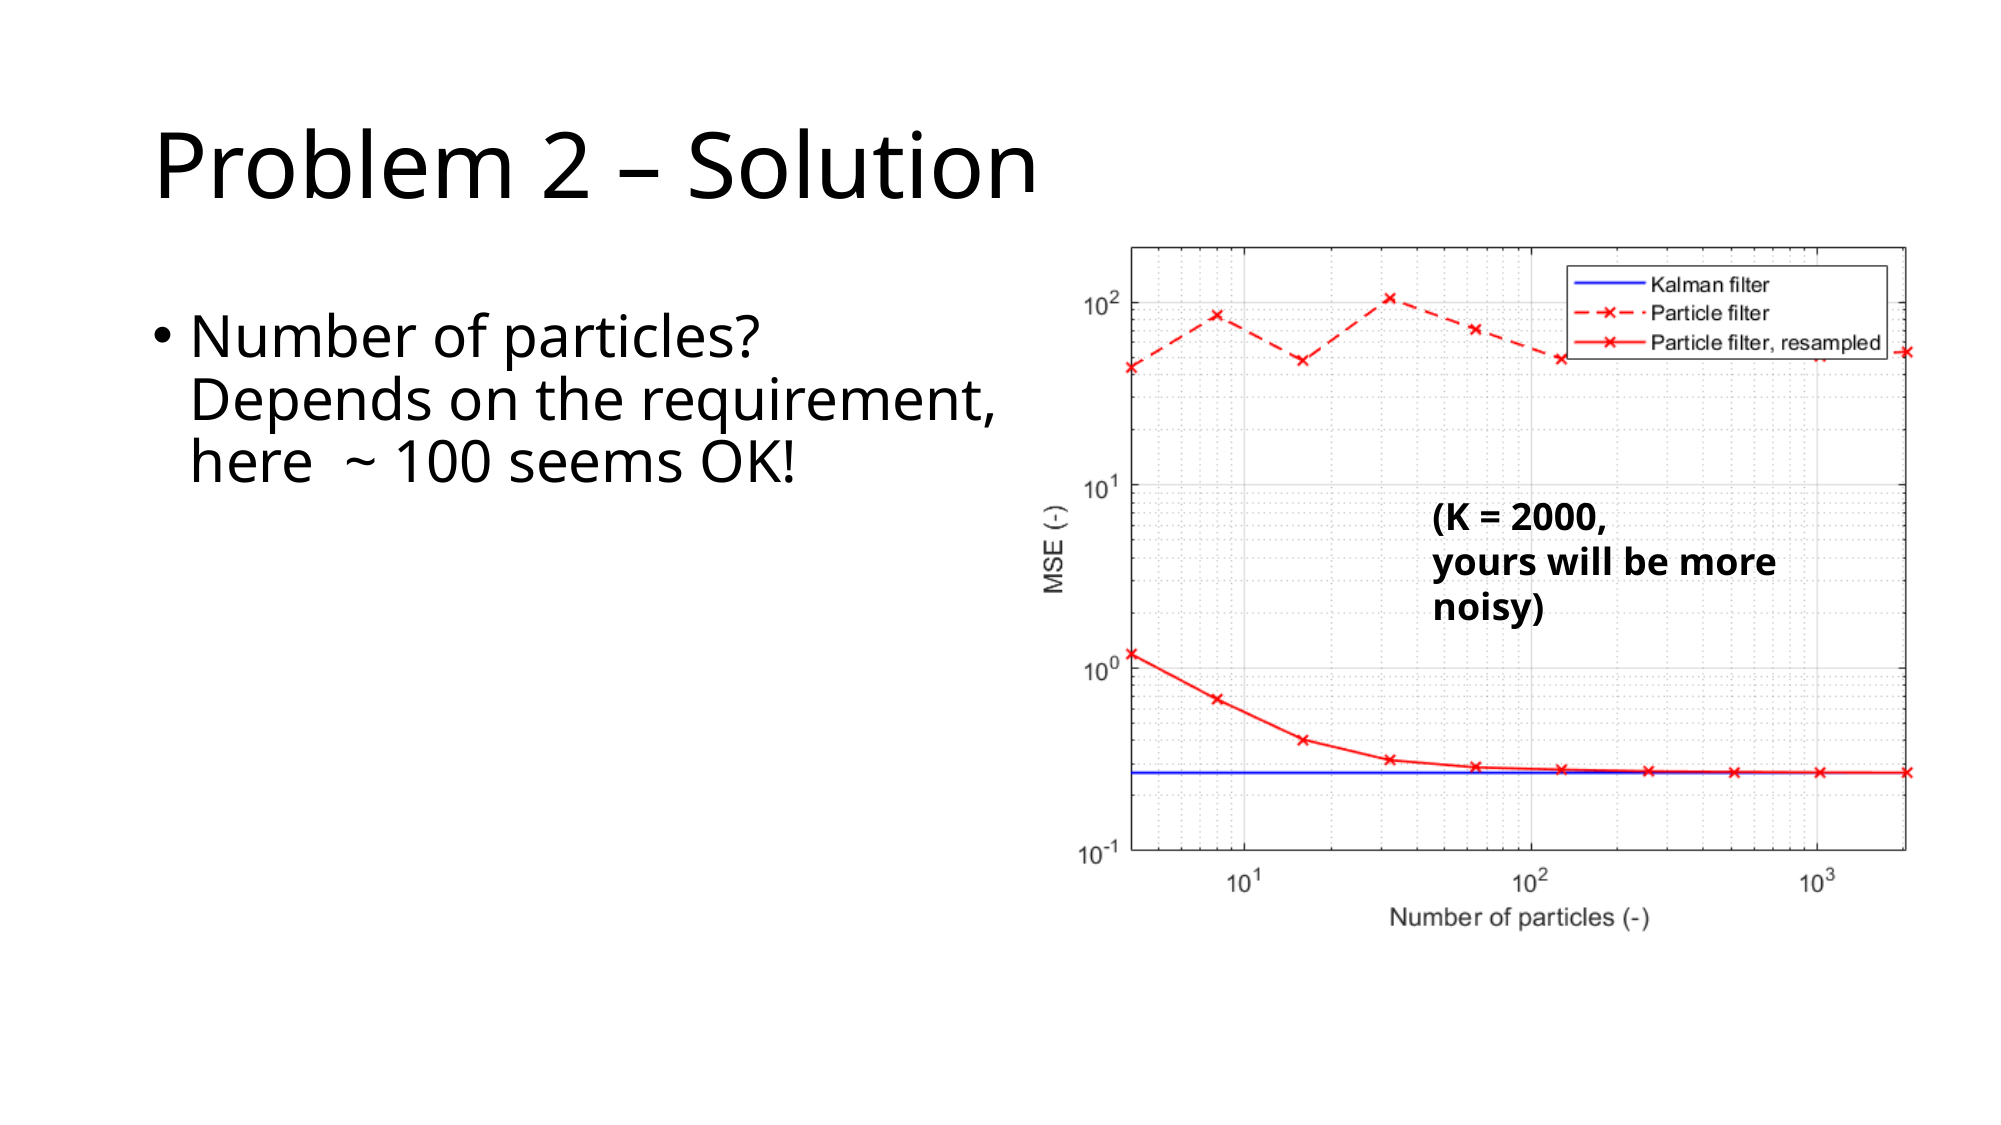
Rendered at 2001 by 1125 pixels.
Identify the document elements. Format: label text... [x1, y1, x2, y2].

title Problem 2 – Solution [137, 59, 1863, 278]
picture [1000, 191, 2000, 934]
list Number of particles? Depends on the requirement, here ~ 100 seems OK! [137, 299, 1020, 1014]
